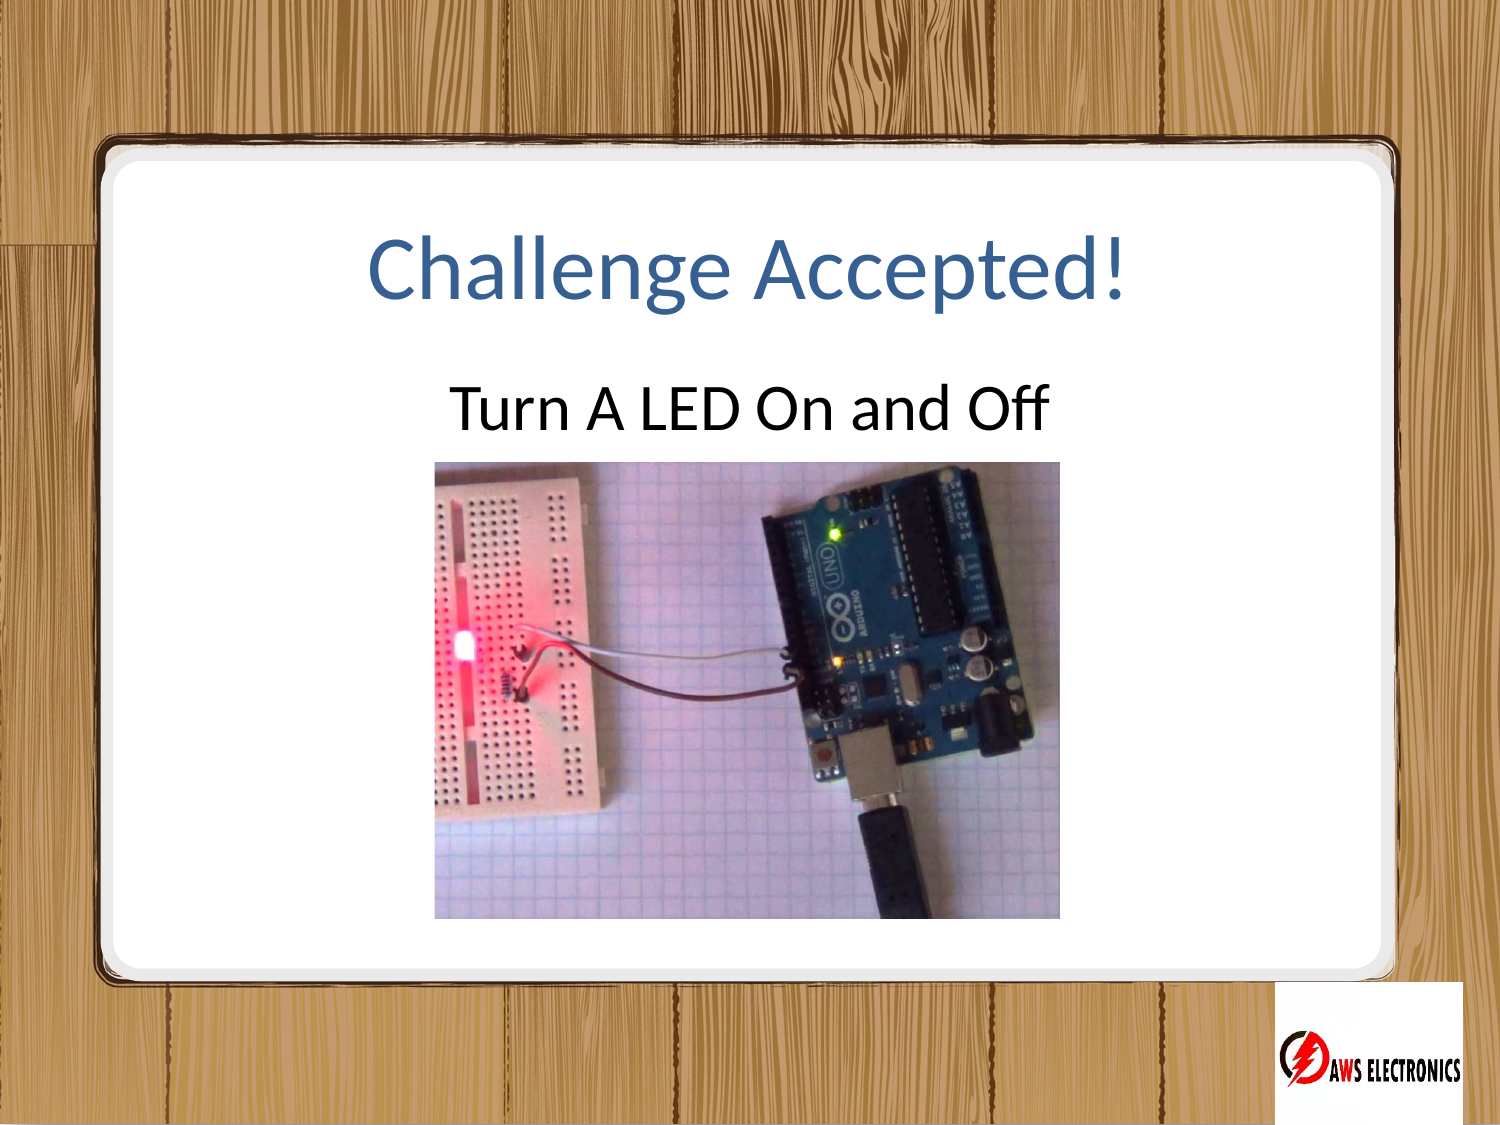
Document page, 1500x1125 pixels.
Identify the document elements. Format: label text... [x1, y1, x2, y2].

picture [0, 0, 1500, 1125]
list Turn A LED On and Off [142, 356, 1358, 1025]
title Challenge Accepted! [75, 168, 1425, 357]
